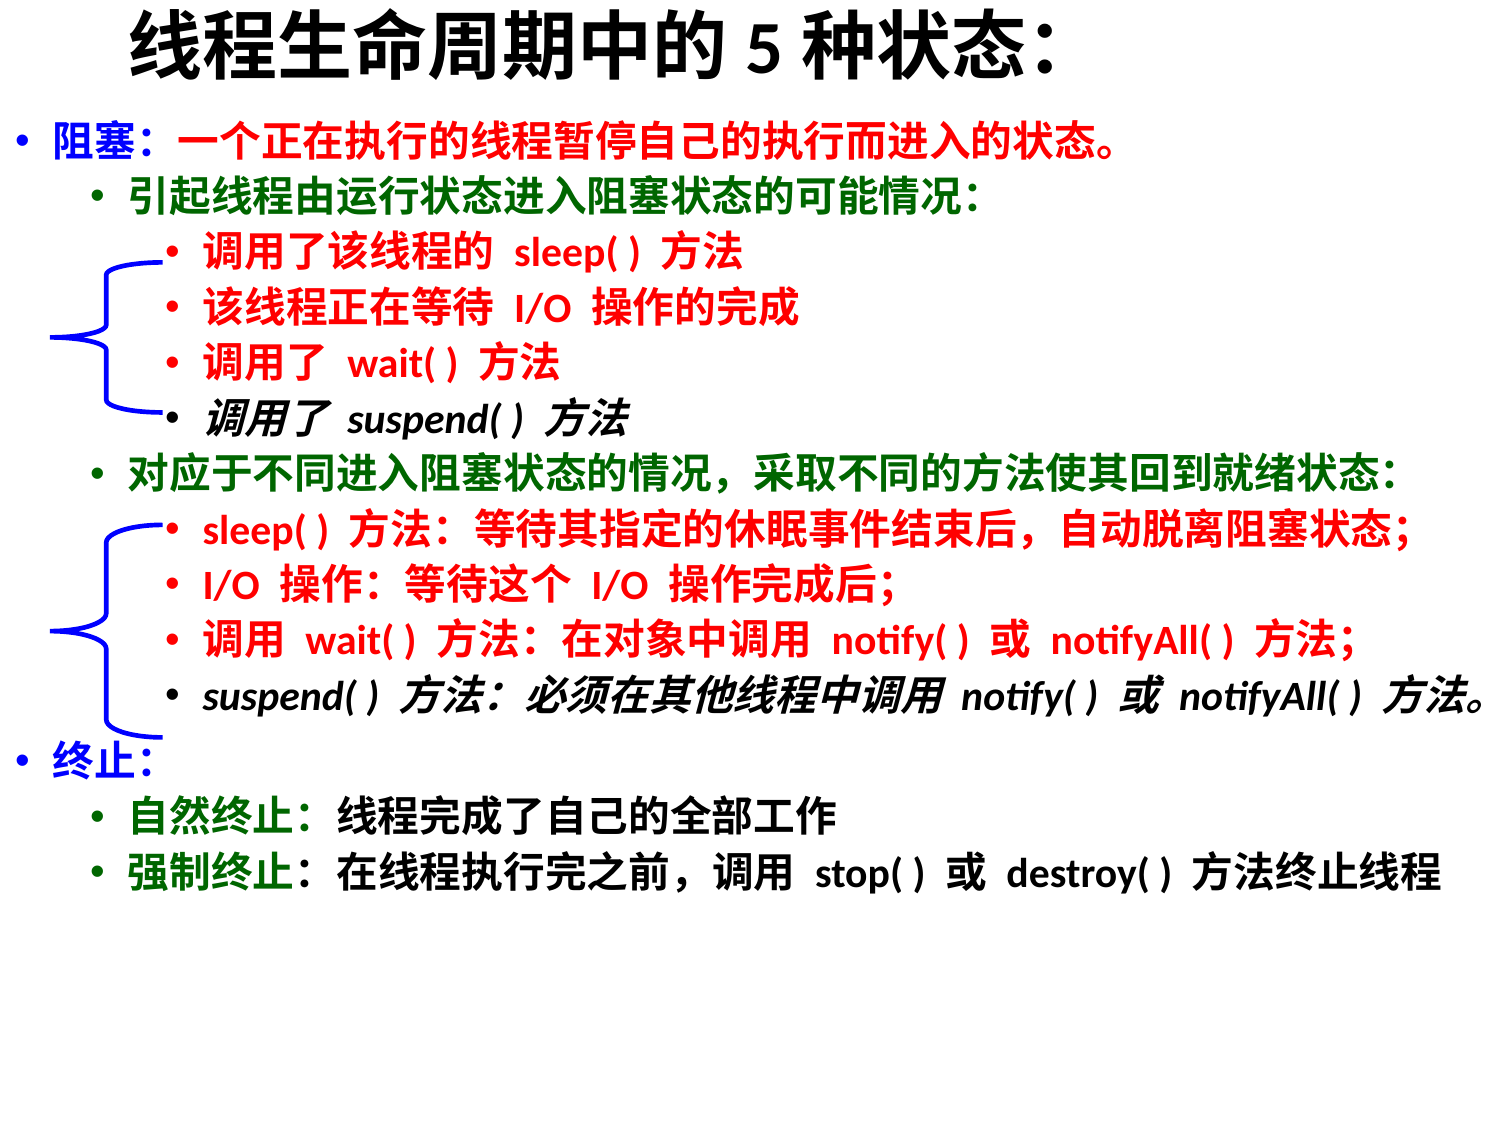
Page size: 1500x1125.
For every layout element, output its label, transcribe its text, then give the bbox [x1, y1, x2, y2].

text_box [49, 524, 163, 738]
text_box [49, 262, 163, 413]
list 阻塞：一个正在执行的线程暂停自己的执行而进入的状态。 引起线程由运行状态进入阻塞状态的可能情况： 调用了该线程的 sleep( ) 方法 该线程正在等待 I/O 操作的完成 调用了 wait( ) 方法 调用了 suspend( ) 方法 对应于不同进入阻塞状态的情况，采取不同的方法使其回到就绪状态： sleep( ) 方法：等待其指定的休眠事件结束后，自动脱离阻塞状态； I/O 操作：等待这个 I/O 操作完成后； 调用 wait( ) 方法：在对象中调用 notify( ) 或 notifyAll( ) 方法； suspend( ) 方法：必须在其他线程中调用 notify( ) 或 notifyAll( ) 方法。 终止： 自然终止：线程完成了自己的全部工作 强制终止：在线程执行完之前，调用 stop( ) 或 destroy( ) 方法终止线程 [0, 112, 1500, 975]
title 线程生命周期中的5种状态： [112, 0, 1388, 99]
